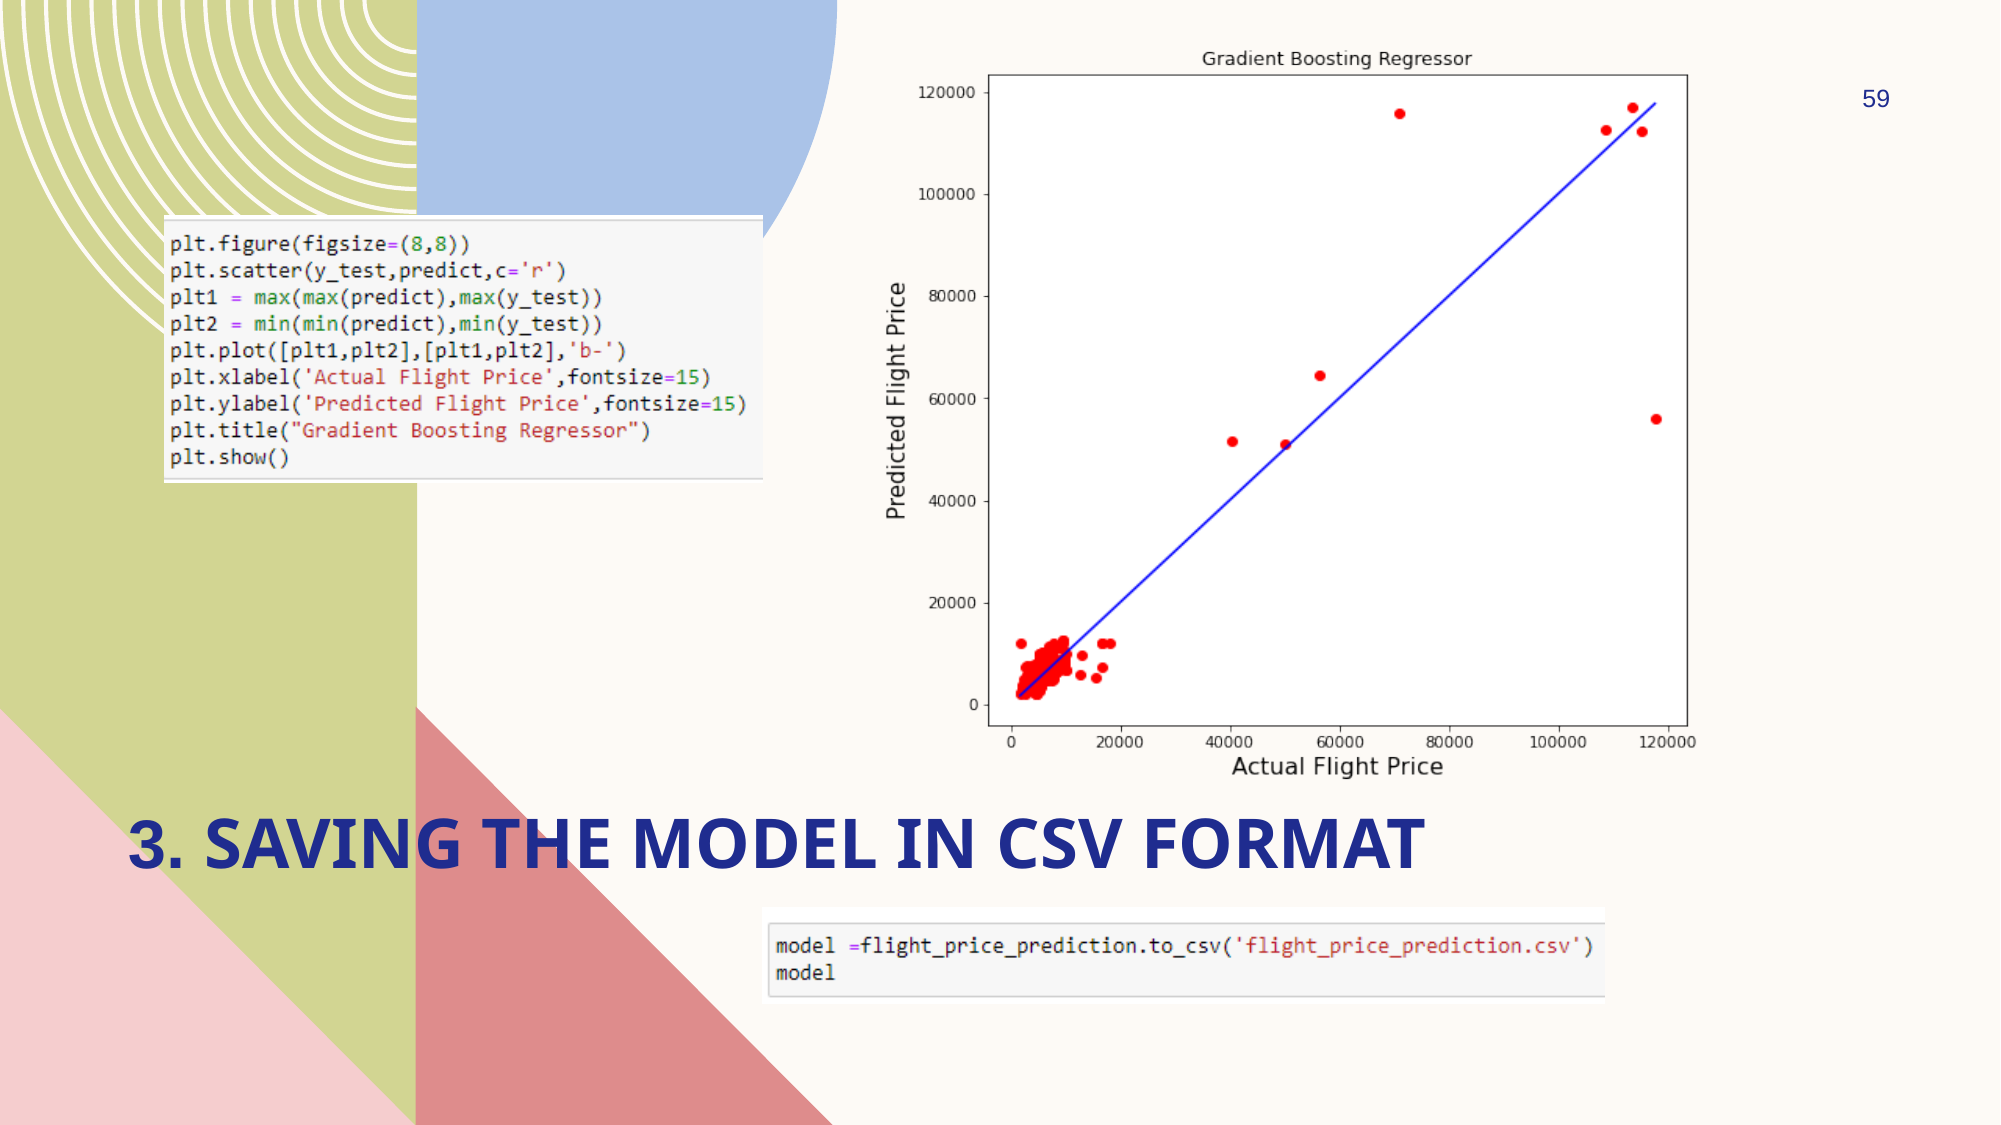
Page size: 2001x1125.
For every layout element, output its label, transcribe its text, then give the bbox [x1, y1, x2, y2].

picture [762, 907, 1605, 1004]
picture [877, 40, 1709, 790]
title 3. Saving the model in CSV format [127, 57, 1871, 1050]
slide_number 59 [1795, 75, 1958, 120]
picture [164, 215, 763, 483]
